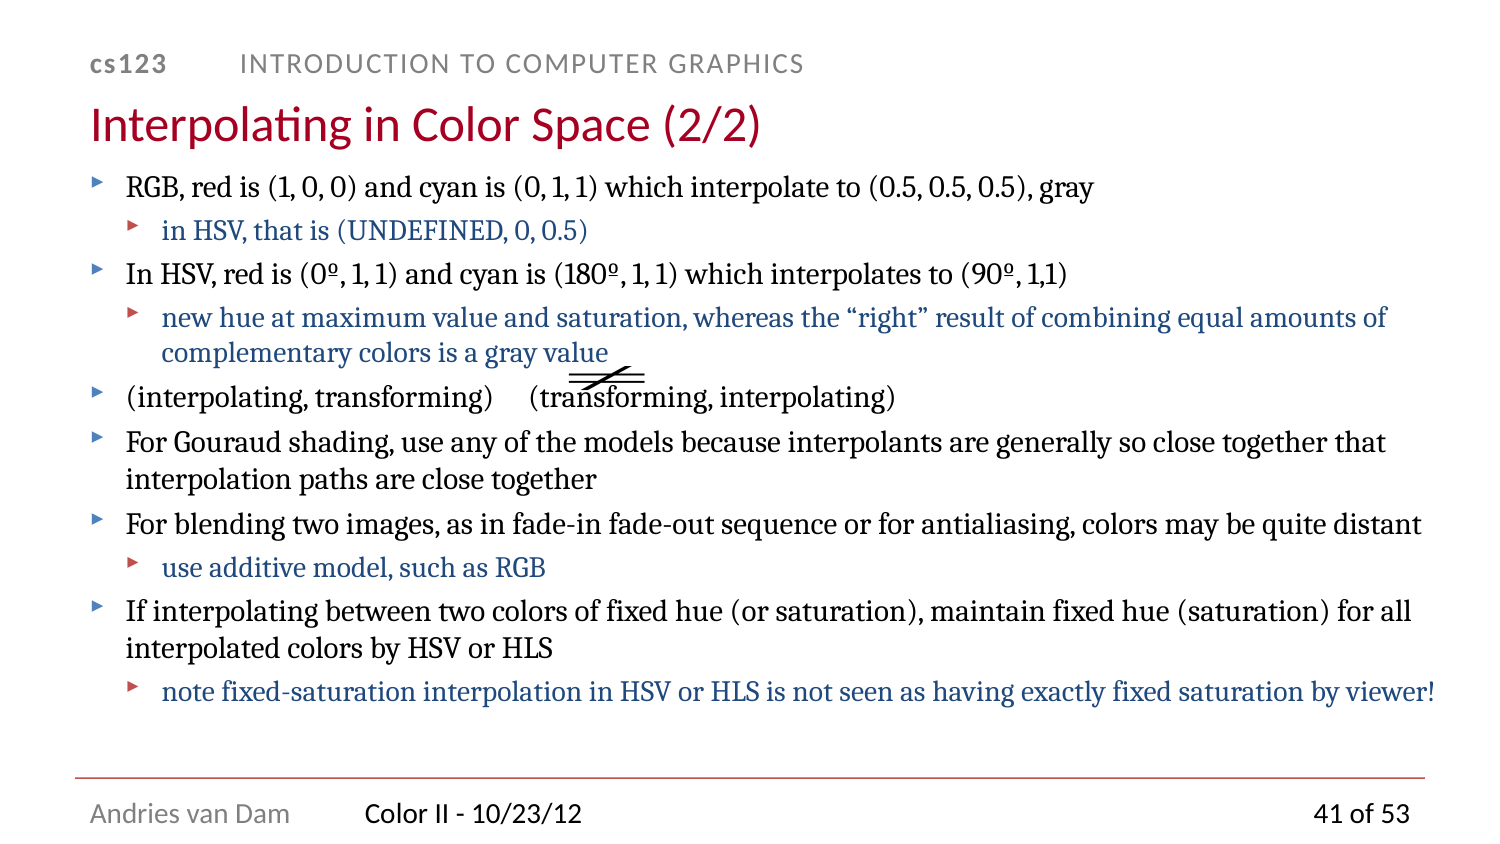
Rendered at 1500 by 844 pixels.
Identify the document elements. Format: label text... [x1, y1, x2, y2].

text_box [534, 359, 655, 398]
slide_number 41 of 53 [1224, 787, 1425, 827]
title Interpolating in Color Space (2/2) [75, 84, 1425, 160]
footer Color II - 10/23/12 [350, 787, 1213, 827]
list RGB, red is (1, 0, 0) and cyan is (0, 1, 1) which interpolate to (0.5, 0.5, 0.5), gray in HSV, that is (UNDEFINED, 0, 0.5) In HSV, red is (0º, 1, 1) and cyan is (180º, 1, 1) which interpolates to (90º, 1,1) new hue at maximum value and saturation, whereas the “right” result of combining equal amounts of complementary colors is a gray value (interpolating, transforming) (transforming, interpolating) For Gouraud shading, use any of the models because interpolants are generally so close together that interpolation paths are close together For blending two images, as in fade-in fade-out sequence or for antialiasing, colors may be quite distant use additive model, such as RGB If interpolating between two colors of fixed hue (or saturation), maintain fixed hue (saturation) for all interpolated colors by HSV or HLS note fixed-saturation interpolation in HSV or HLS is not seen as having exactly fixed saturation by viewer! [75, 159, 1475, 750]
